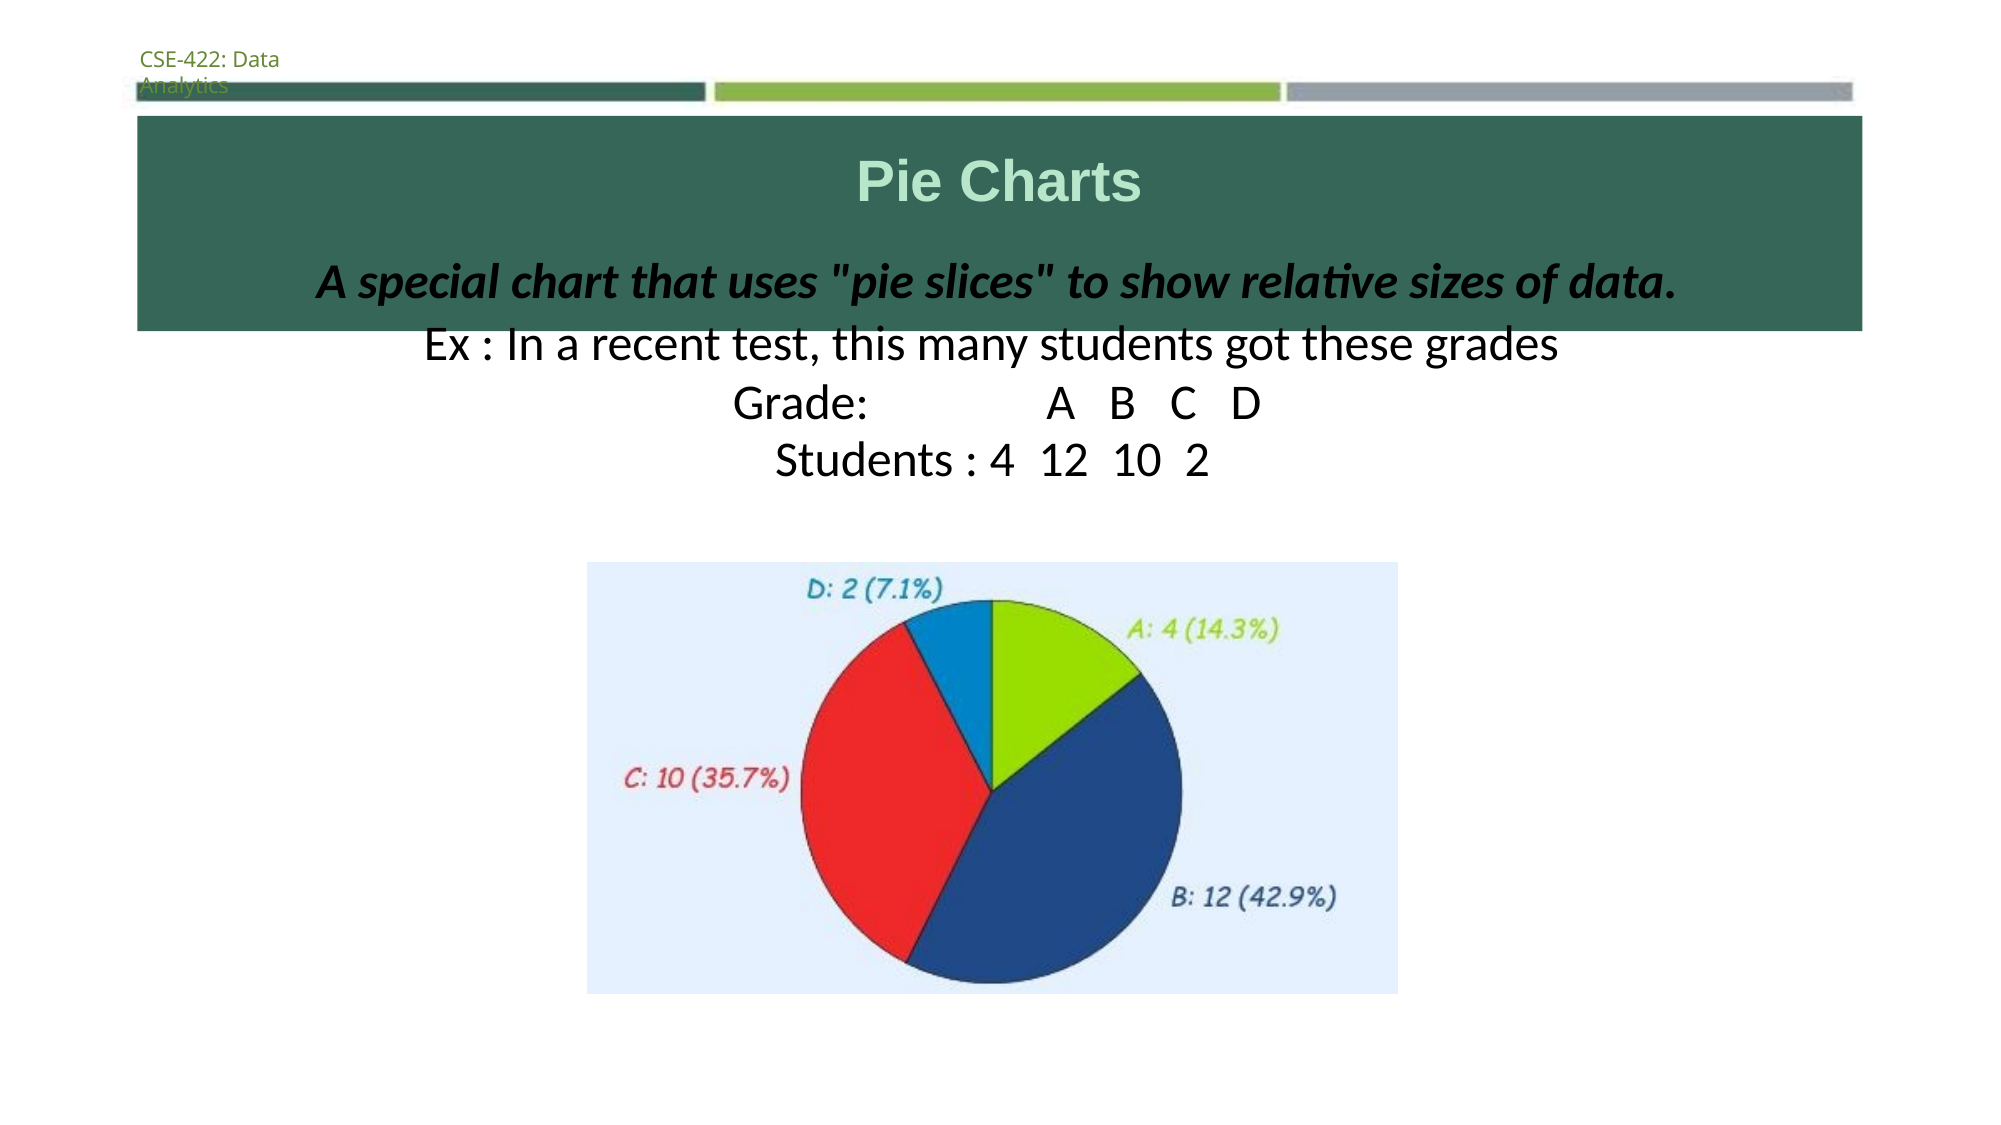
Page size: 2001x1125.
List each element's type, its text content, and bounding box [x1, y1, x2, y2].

text_box A special chart that uses "pie slices" to show relative sizes of data. Ex : In a recent test, this many students got these grades Grade: A B C D Students : 4 12 10 2 [310, 246, 1684, 487]
picture [587, 562, 1398, 994]
text_box CSE-422: Data Analytics [137, 43, 374, 73]
picture [121, 75, 1863, 109]
title Pie Charts [137, 117, 1863, 332]
